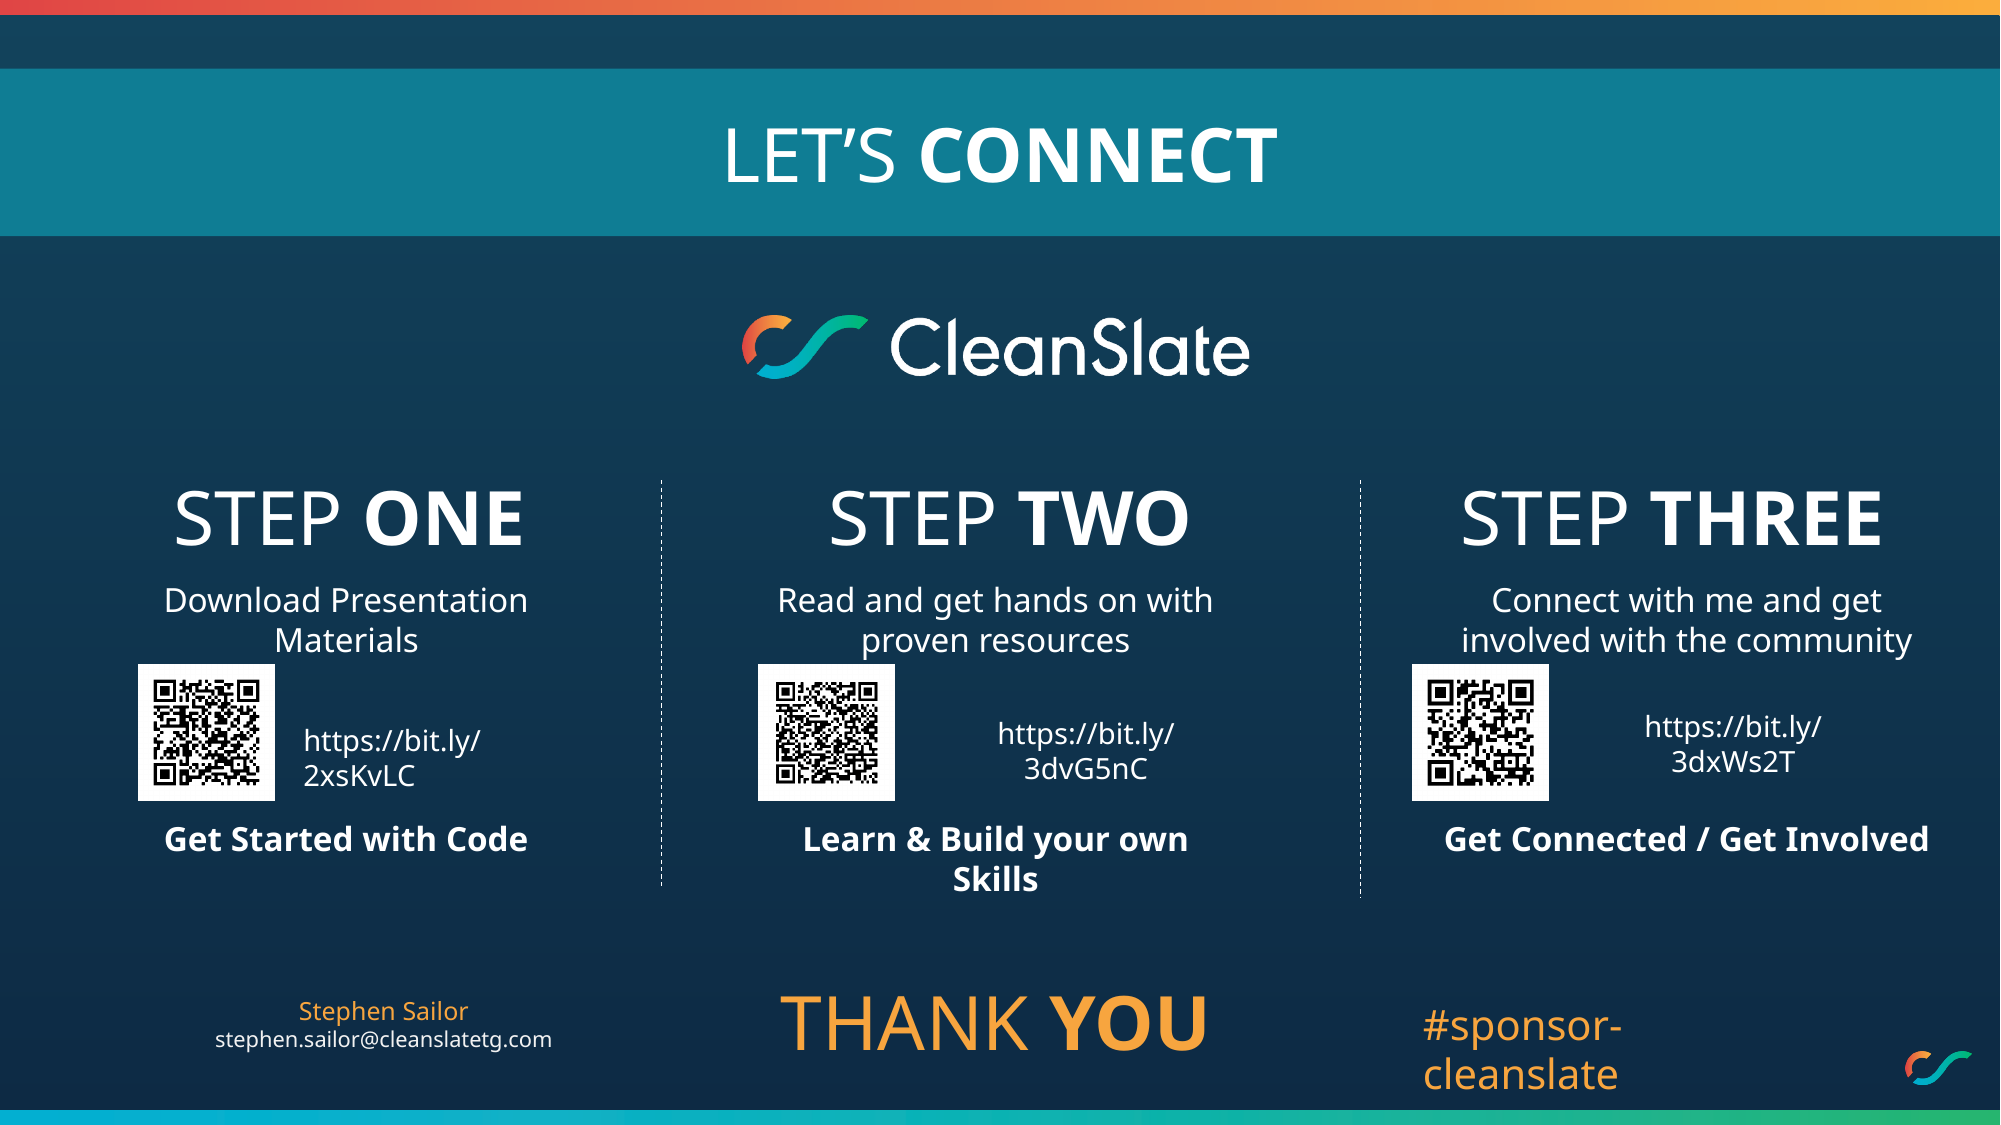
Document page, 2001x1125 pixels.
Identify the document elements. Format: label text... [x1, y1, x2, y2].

text_box https://bit.ly/3dxWs2T [1569, 700, 1898, 786]
text_box Download Presentation Materials Get Started with Code [102, 571, 591, 866]
text_box THANK YOU [696, 968, 1296, 1073]
picture [0, 0, 2000, 16]
picture [0, 1110, 2000, 1125]
text_box Connect with me and get involved with the community Get Connected / Get Involved [1407, 571, 1968, 866]
text_box https://bit.ly/3dvG5nC [922, 707, 1251, 793]
text_box Read and get hands on with proven resources Learn & Build your own Skills [751, 571, 1240, 906]
picture [725, 296, 1266, 397]
title LET’S CONNECT [137, 81, 1863, 235]
picture [1412, 664, 1549, 802]
picture [138, 664, 275, 802]
picture [758, 664, 895, 802]
text_box https://bit.ly/2xsKvLC [288, 715, 597, 800]
text_box STEP THREE [1445, 463, 1900, 569]
picture [1896, 1041, 1982, 1095]
text_box STEP TWO [813, 463, 1208, 569]
text_box #sponsor-cleanslate [1408, 990, 1823, 1106]
text_box STEP ONE [158, 463, 541, 569]
text_box Stephen Sailor stephen.sailor@cleanslatetg.com [177, 987, 591, 1059]
